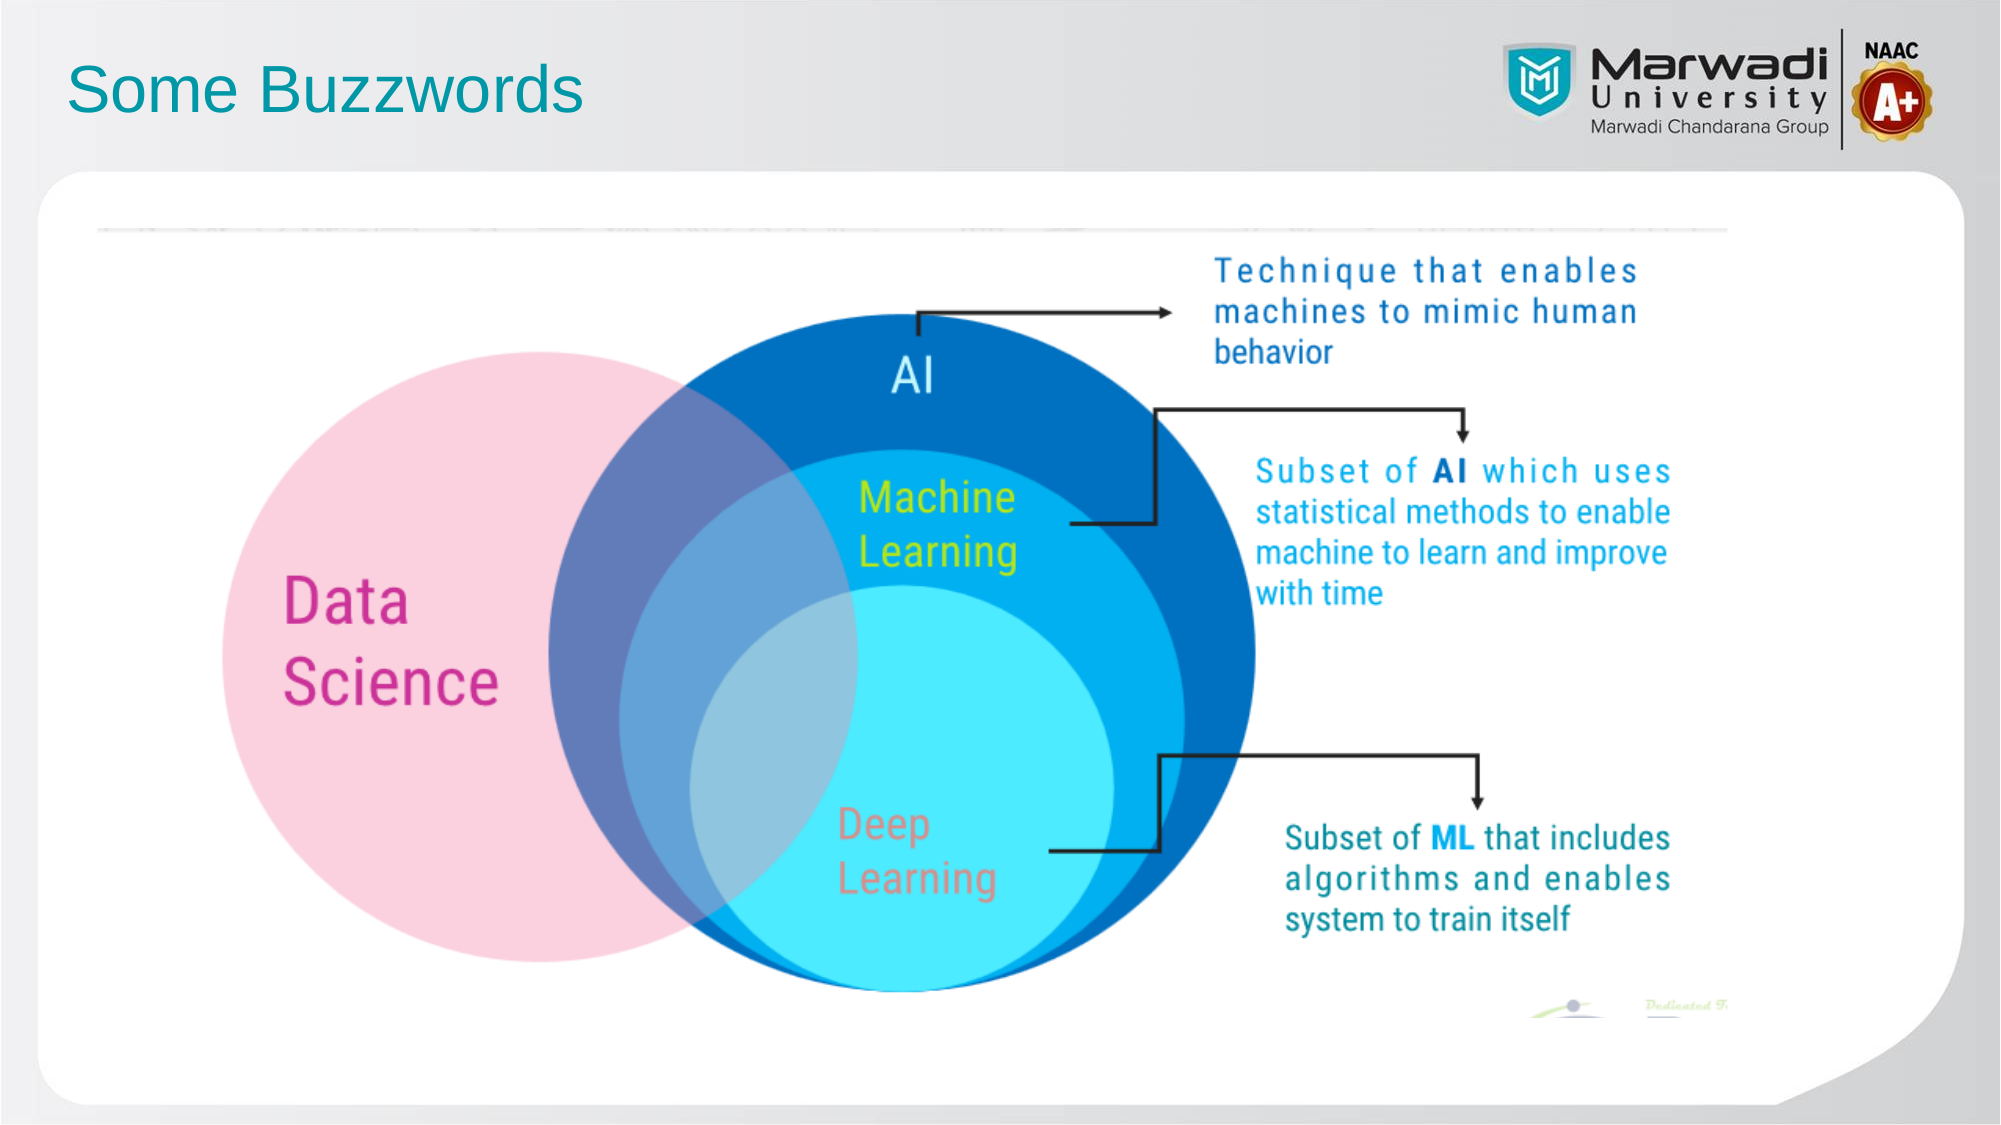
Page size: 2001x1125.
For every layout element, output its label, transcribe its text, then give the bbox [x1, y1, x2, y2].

picture [0, 0, 2001, 1125]
text_box [76, 156, 1334, 793]
text_box Some Buzzwords [51, 39, 1449, 134]
